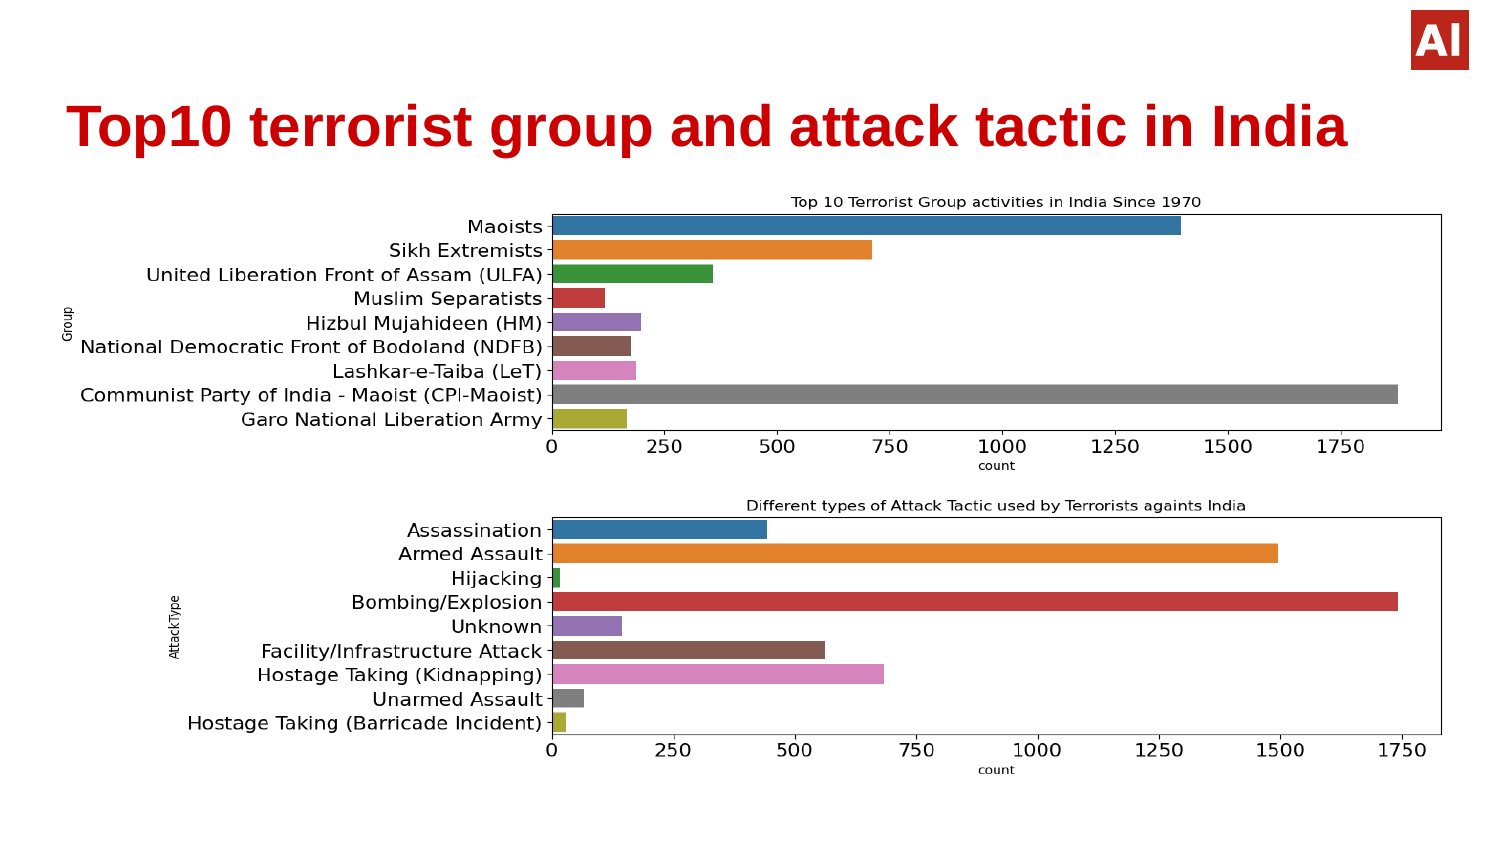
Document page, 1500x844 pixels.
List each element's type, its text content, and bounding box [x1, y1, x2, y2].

title Top10 terrorist group and attack tactic in India [51, 72, 1449, 167]
picture [50, 188, 1450, 784]
picture [1411, 10, 1469, 70]
